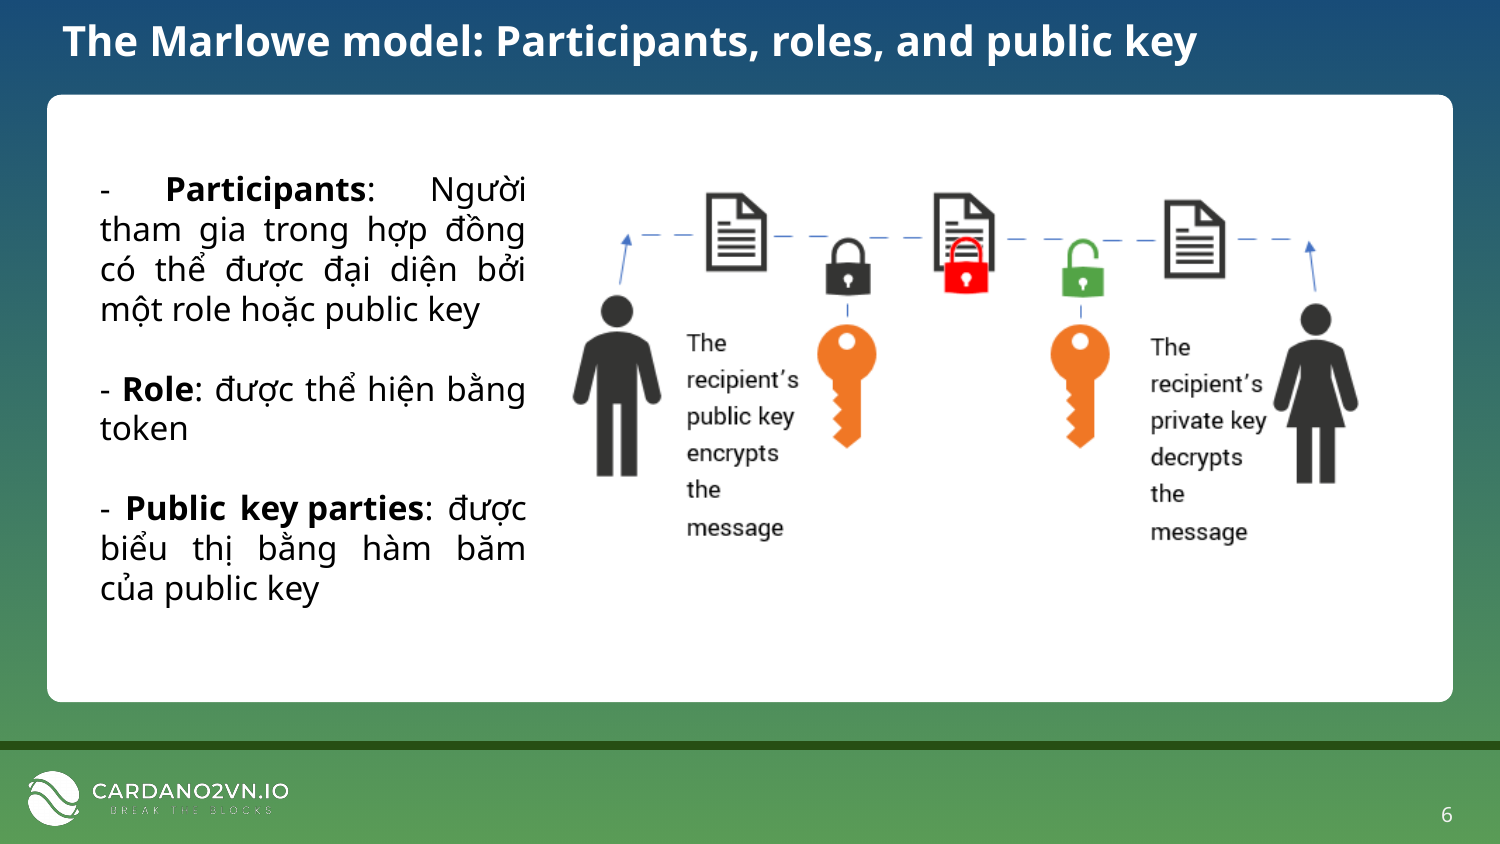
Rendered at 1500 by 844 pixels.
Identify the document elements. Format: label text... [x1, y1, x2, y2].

slide_number 6 [1362, 795, 1453, 837]
title The Marlowe model: Participants, roles, and public key [47, 0, 1379, 94]
text_box - Participants: Người tham gia trong hợp đồng có thể được đại diện bởi một role hoặc public key - Role: được thể hiện bằng token - Public key parties: được biểu thị bằng hàm băm của public key [85, 160, 543, 655]
picture [541, 157, 1409, 581]
picture [0, 750, 1500, 844]
picture [0, 0, 1500, 741]
